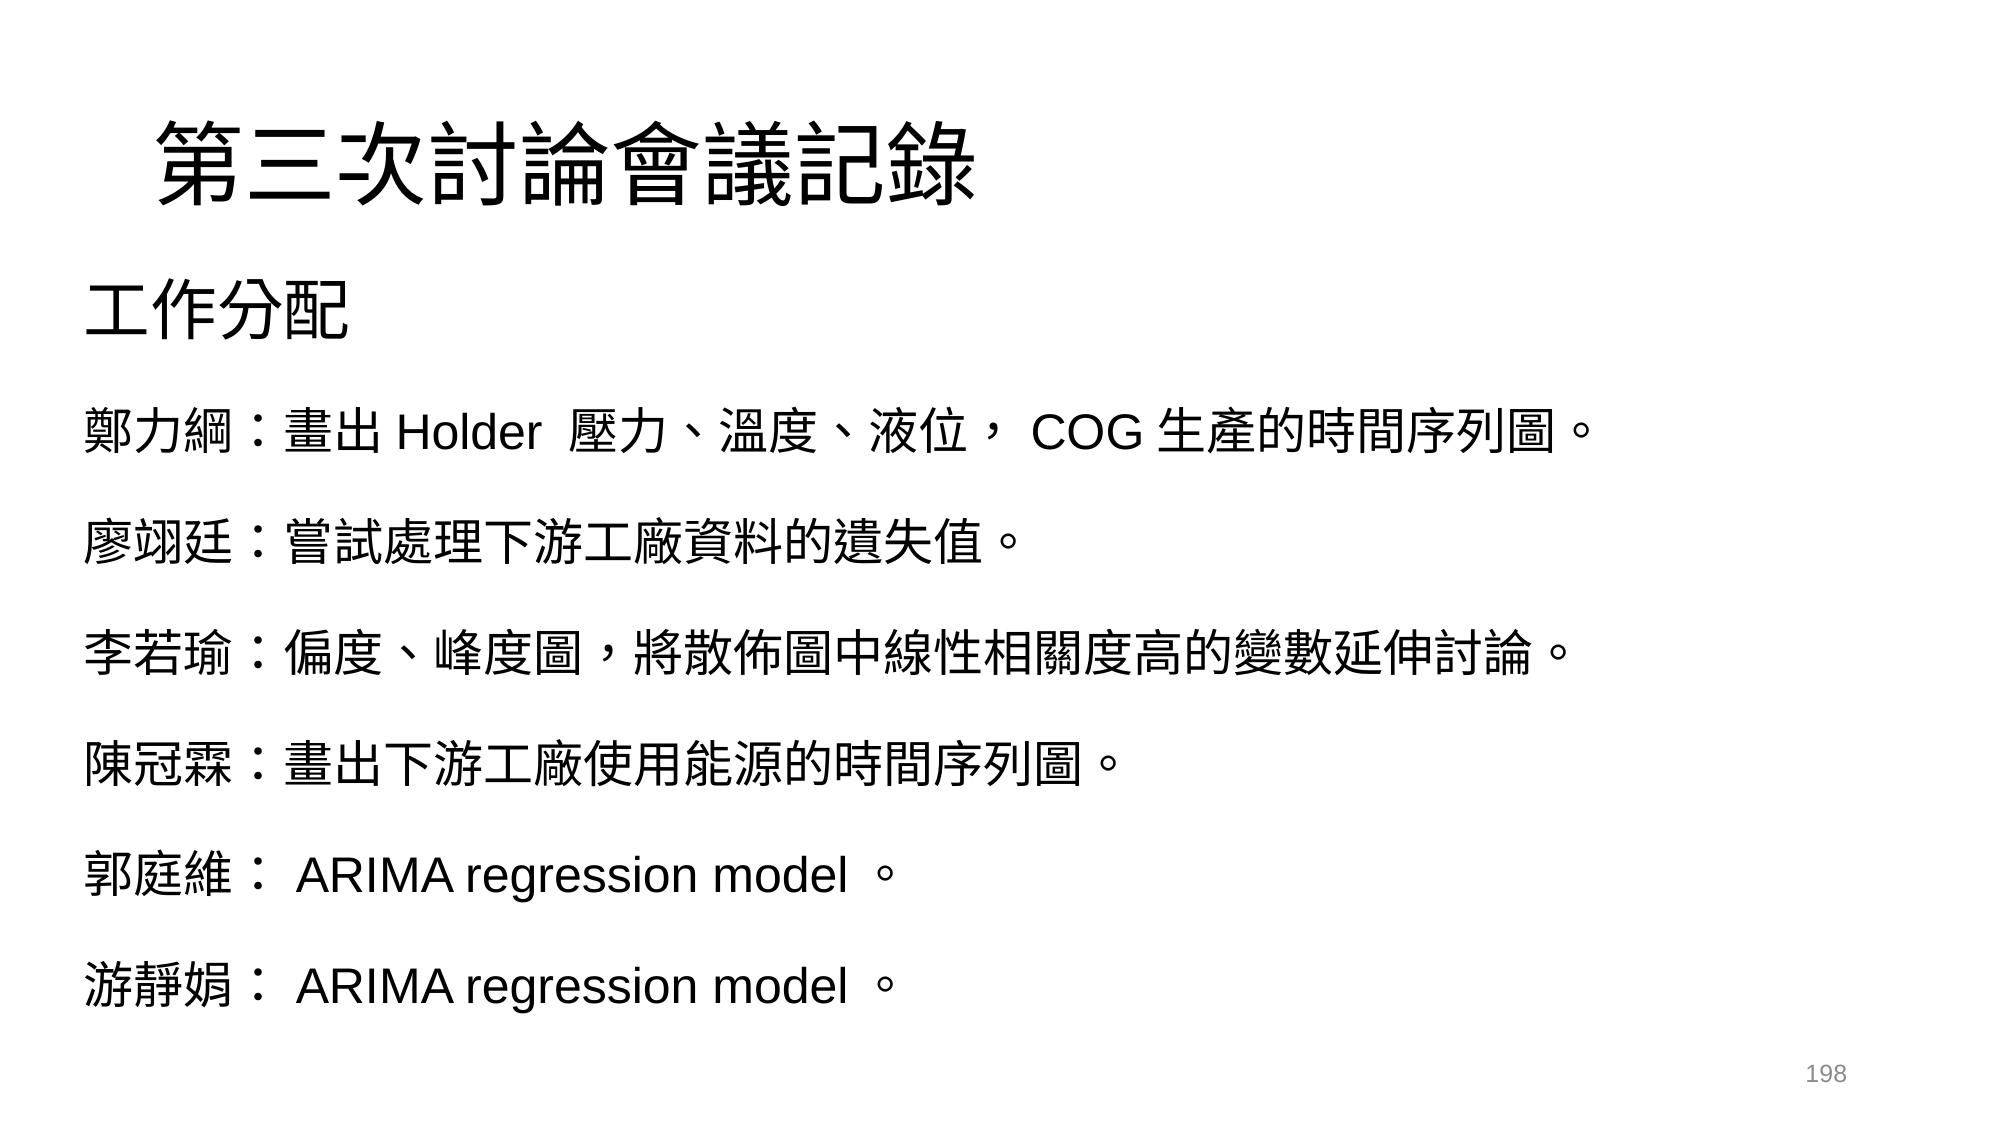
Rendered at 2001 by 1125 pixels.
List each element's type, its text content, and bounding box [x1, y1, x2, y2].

list 工作分配 鄭力綱：畫出Holder 壓力、溫度、液位，COG生產的時間序列圖。 廖翊廷：嘗試處理下游工廠資料的遺失值。 李若瑜：偏度、峰度圖，將散佈圖中線性相關度高的變數延伸討論。 陳冠霖：畫出下游工廠使用能源的時間序列圖。 郭庭維：ARIMA regression model。 游靜娟：ARIMA regression model。 [68, 269, 1932, 1035]
slide_number 198 [1412, 1042, 1863, 1103]
title 第三次討論會議記錄 [137, 59, 1863, 269]
